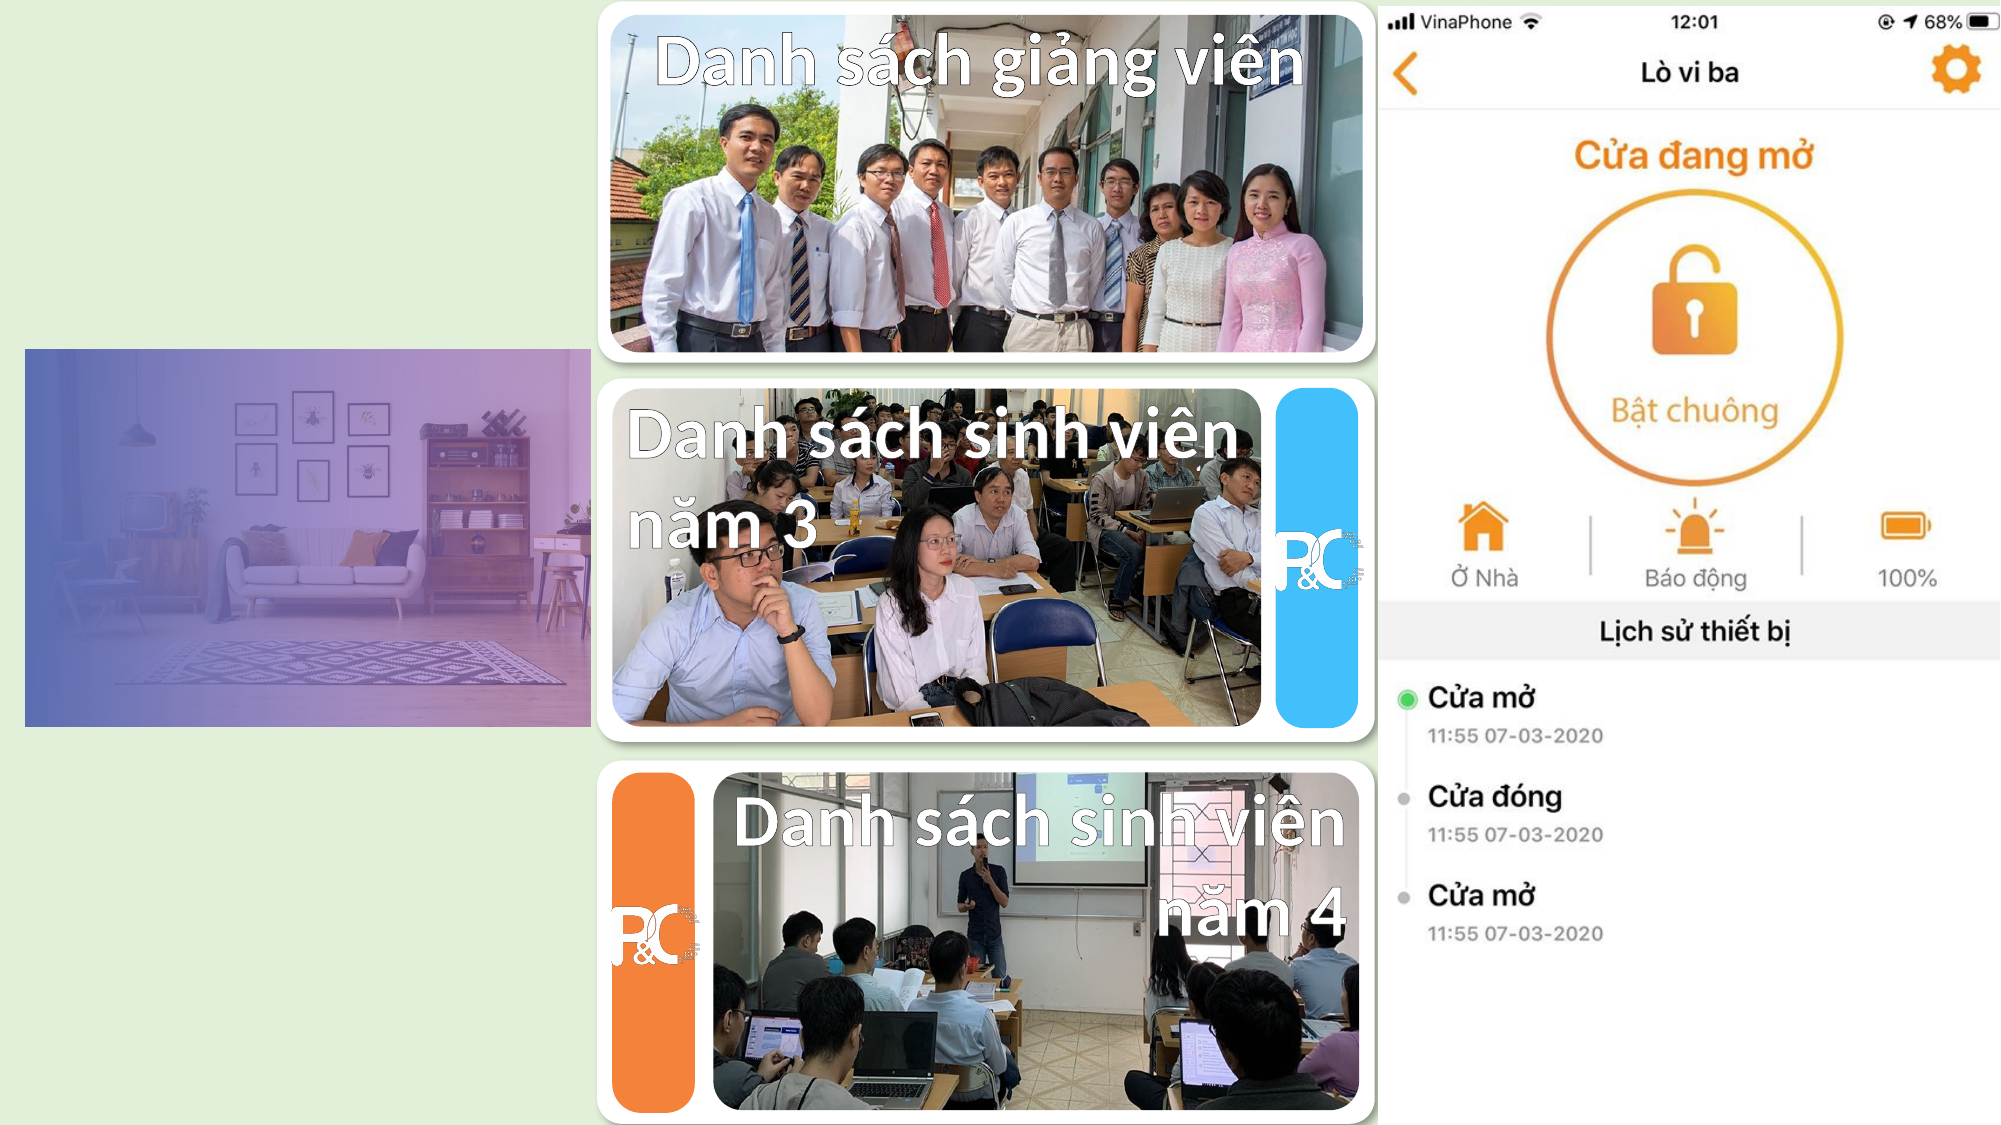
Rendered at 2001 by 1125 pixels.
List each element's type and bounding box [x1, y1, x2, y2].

text_box [25, 349, 591, 727]
text_box [598, 761, 1374, 1123]
picture [1378, 6, 2000, 1125]
text_box [598, 375, 1374, 741]
text_box [599, 2, 1375, 362]
